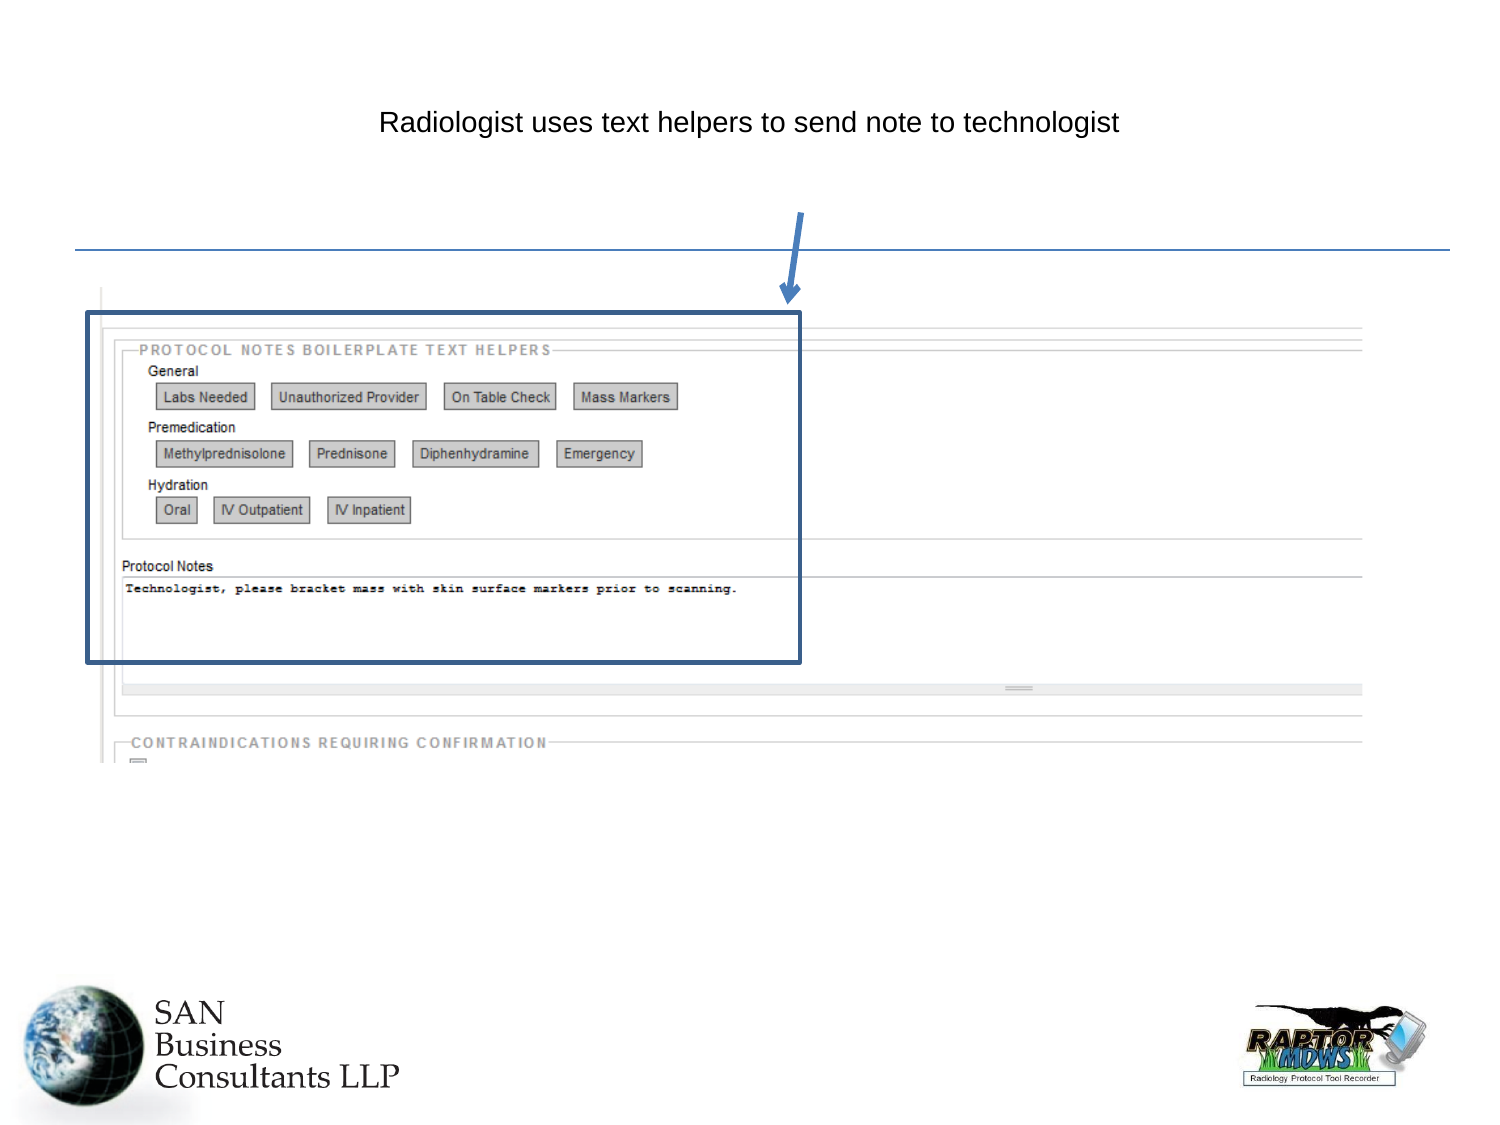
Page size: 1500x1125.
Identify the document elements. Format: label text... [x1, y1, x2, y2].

title Radiologist uses text helpers to send note to technologist [75, 45, 1425, 233]
text_box [85, 310, 94, 665]
picture [0, 974, 425, 1125]
picture [1162, 967, 1500, 1125]
picture [99, 287, 1363, 763]
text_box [787, 212, 802, 305]
